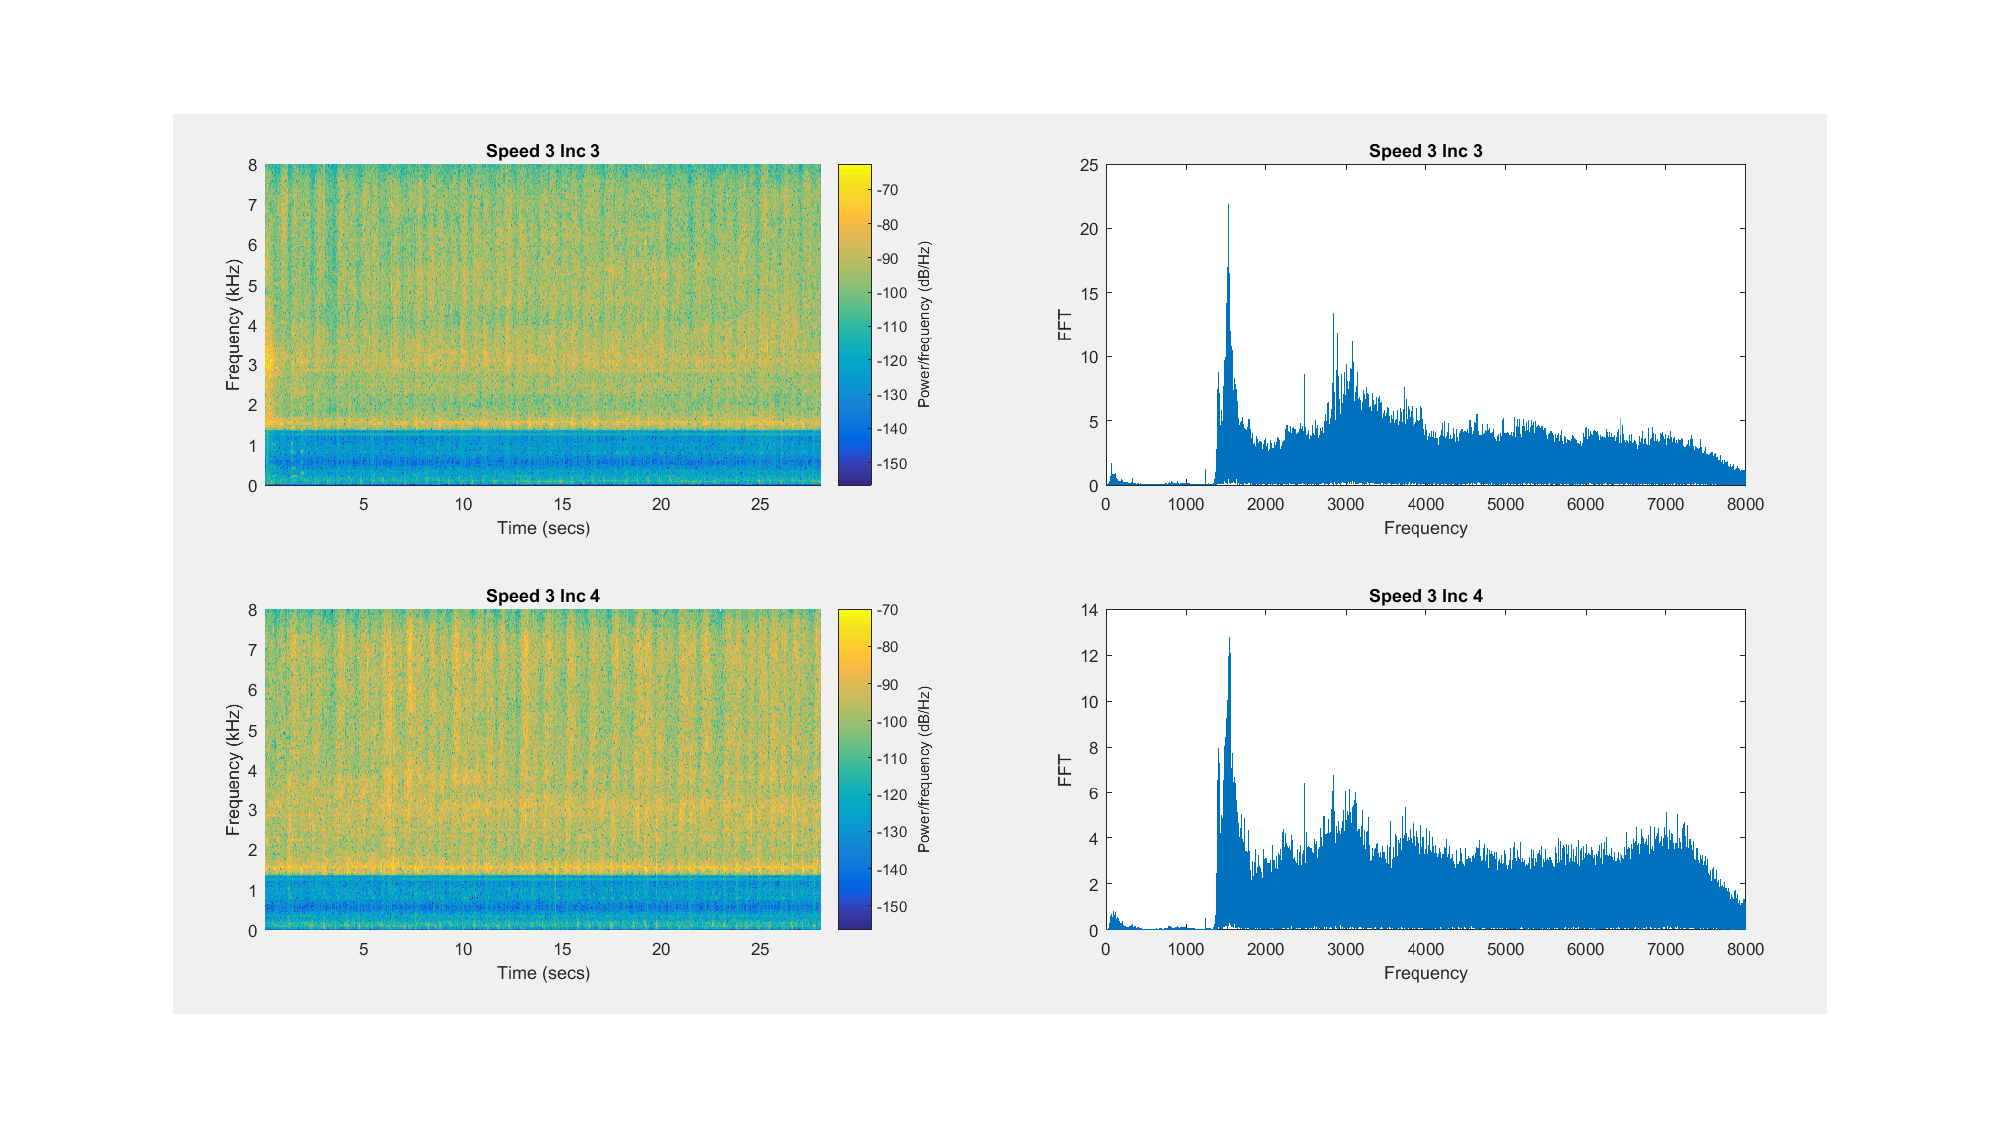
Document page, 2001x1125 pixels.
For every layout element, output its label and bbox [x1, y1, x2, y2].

list [173, 114, 1827, 1014]
